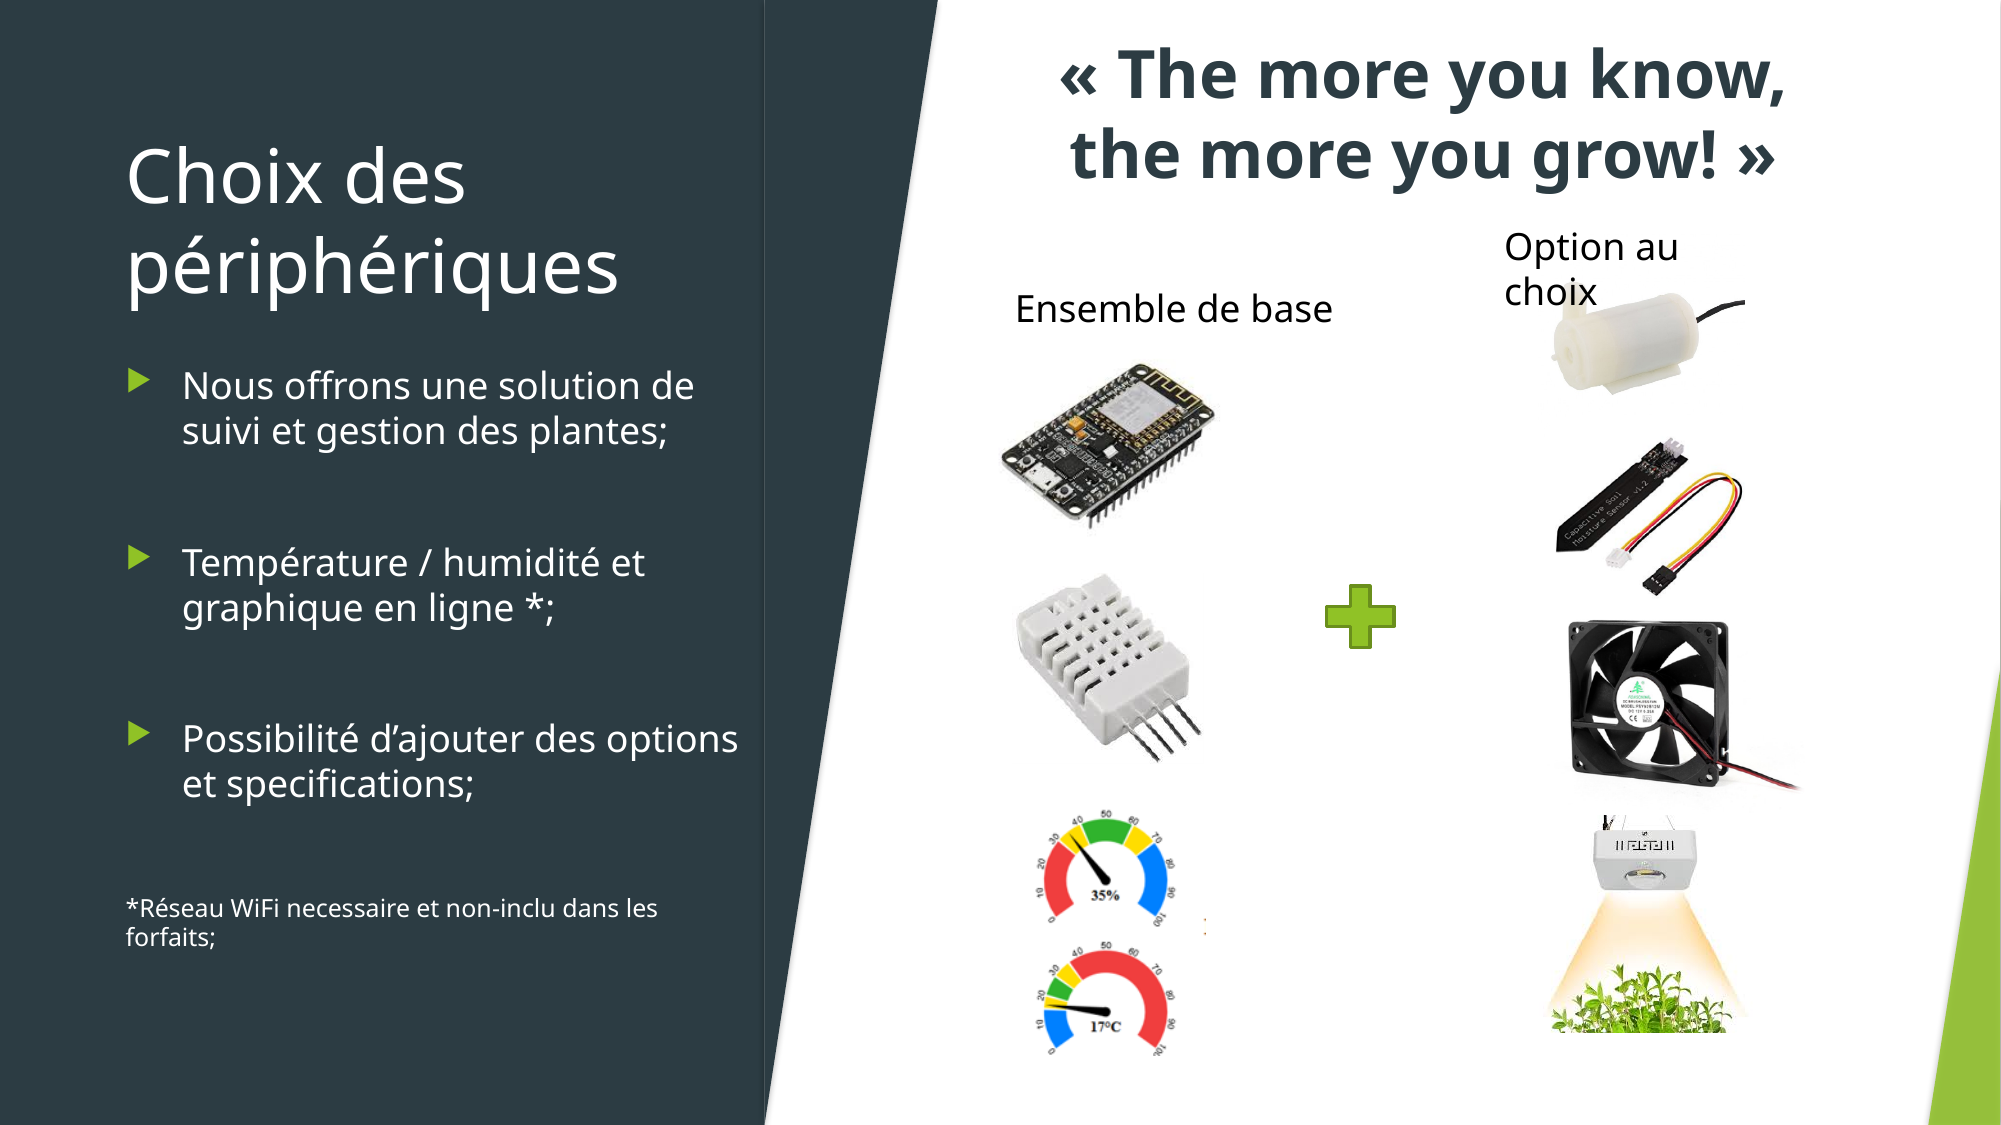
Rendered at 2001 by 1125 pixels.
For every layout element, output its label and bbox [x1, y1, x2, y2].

picture [992, 791, 1206, 1056]
picture [1486, 234, 1822, 1033]
text_box [0, 0, 2000, 1125]
picture [981, 324, 1231, 764]
